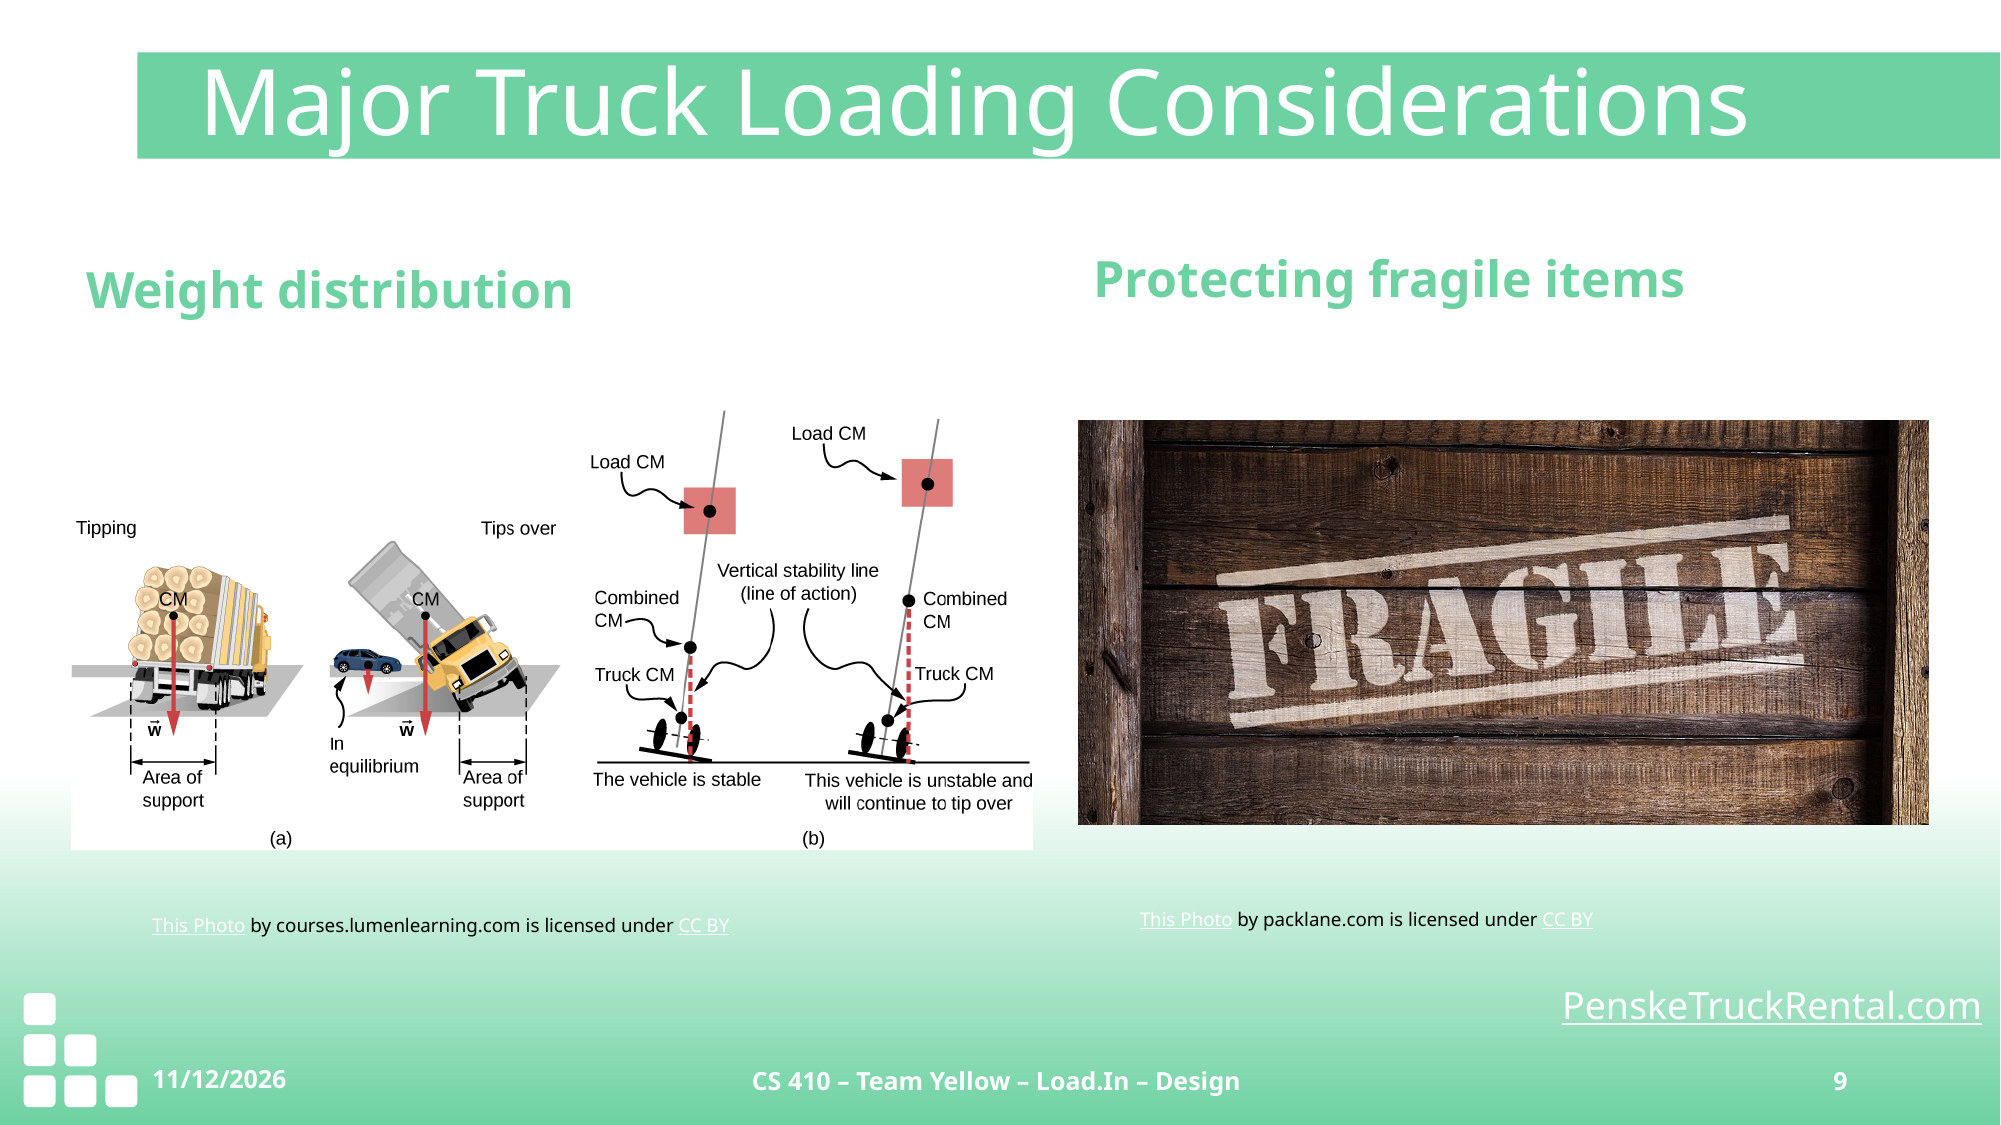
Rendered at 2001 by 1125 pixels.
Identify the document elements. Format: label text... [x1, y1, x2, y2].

text_box This Photo by packlane.com is licensed under CC BY [1124, 899, 1905, 942]
picture [1078, 420, 1929, 825]
text_box Protecting fragile items [1078, 255, 1929, 391]
text_box CS 410 – Team Yellow – Load.In – Design [662, 1035, 1338, 1125]
text_box This Photo by courses.lumenlearning.com is licensed under CC BY [137, 906, 984, 947]
picture [71, 410, 1033, 850]
text_box PenskeTruckRental.com [1547, 974, 1997, 1041]
text_box Weight distribution [71, 266, 918, 402]
text_box 9 [1412, 1035, 1863, 1125]
text_box 11/18/2020 [137, 1035, 588, 1125]
text_box Major Truck Loading Considerations [137, 52, 2000, 159]
